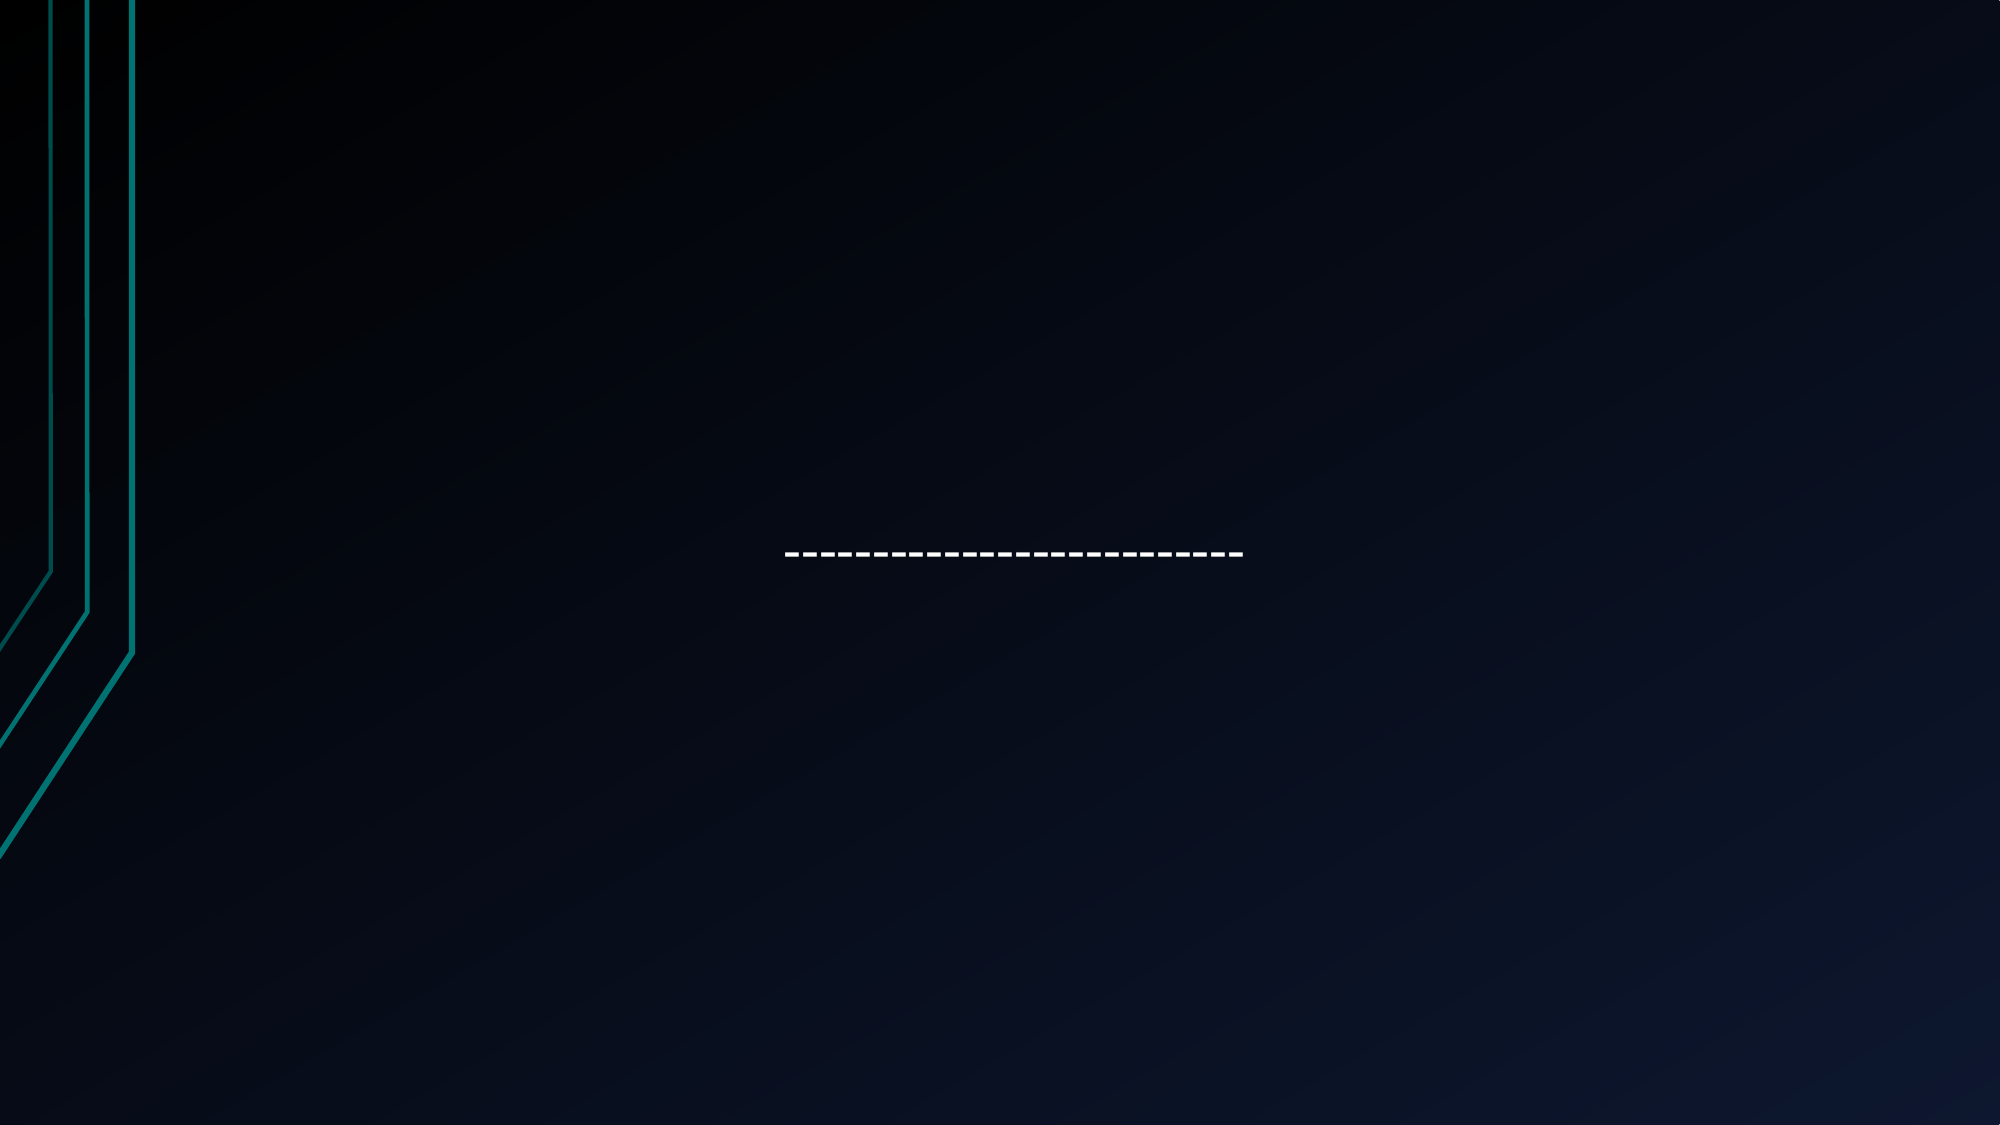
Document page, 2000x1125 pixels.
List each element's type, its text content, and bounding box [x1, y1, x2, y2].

list -------------------------- [149, 505, 1850, 642]
